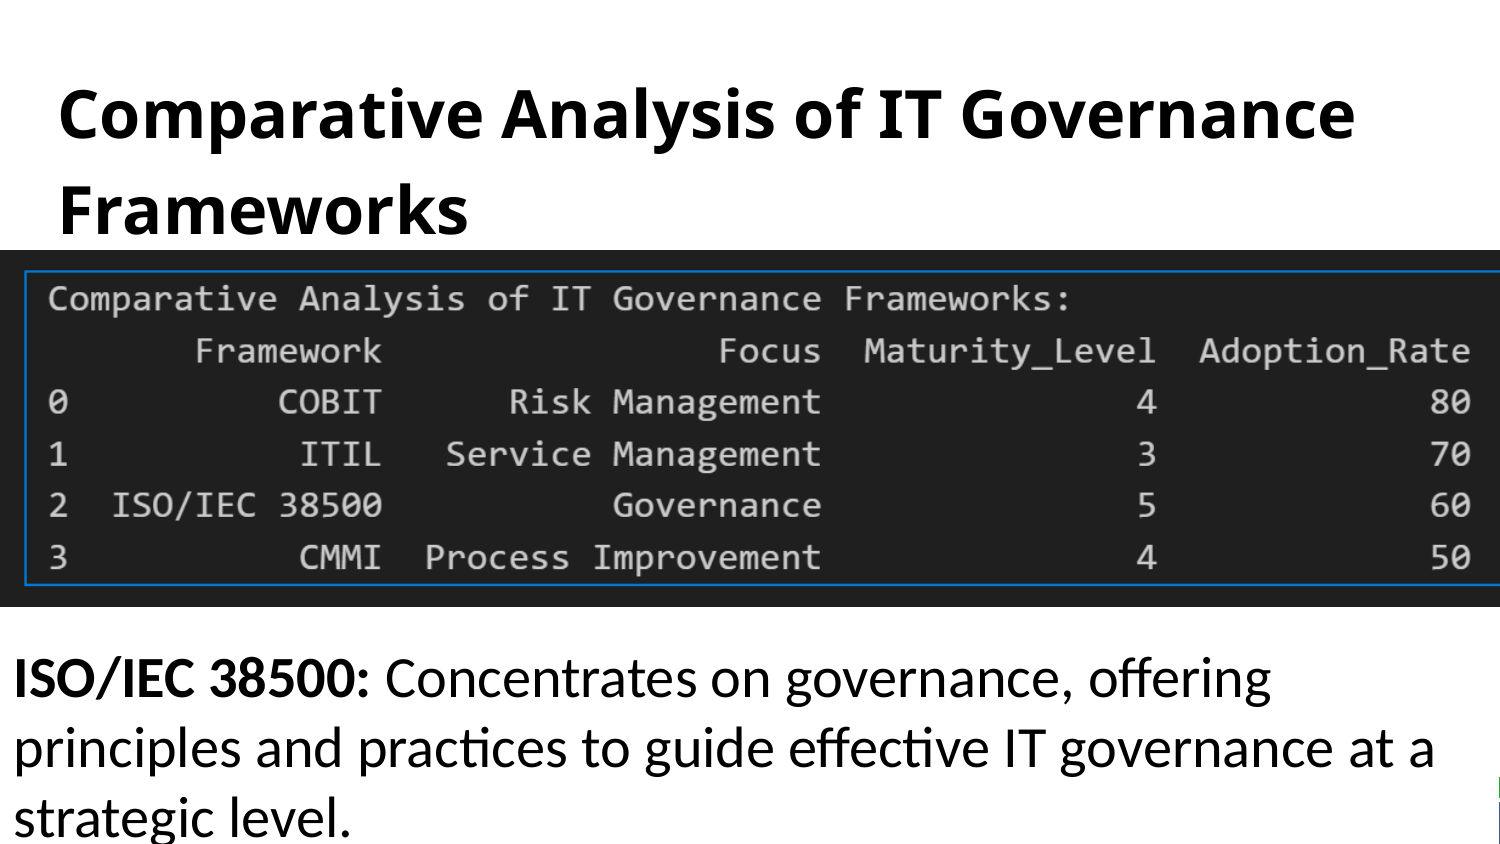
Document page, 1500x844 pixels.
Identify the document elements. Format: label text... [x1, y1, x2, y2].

text_box [44, 168, 740, 240]
text_box Comparative Analysis of IT Governance Frameworks [57, 56, 1403, 248]
picture [0, 249, 1500, 608]
text_box ISO/IEC 38500: Concentrates on governance, offering principles and practices to guide effective IT governance at a strategic level. [0, 631, 1500, 844]
